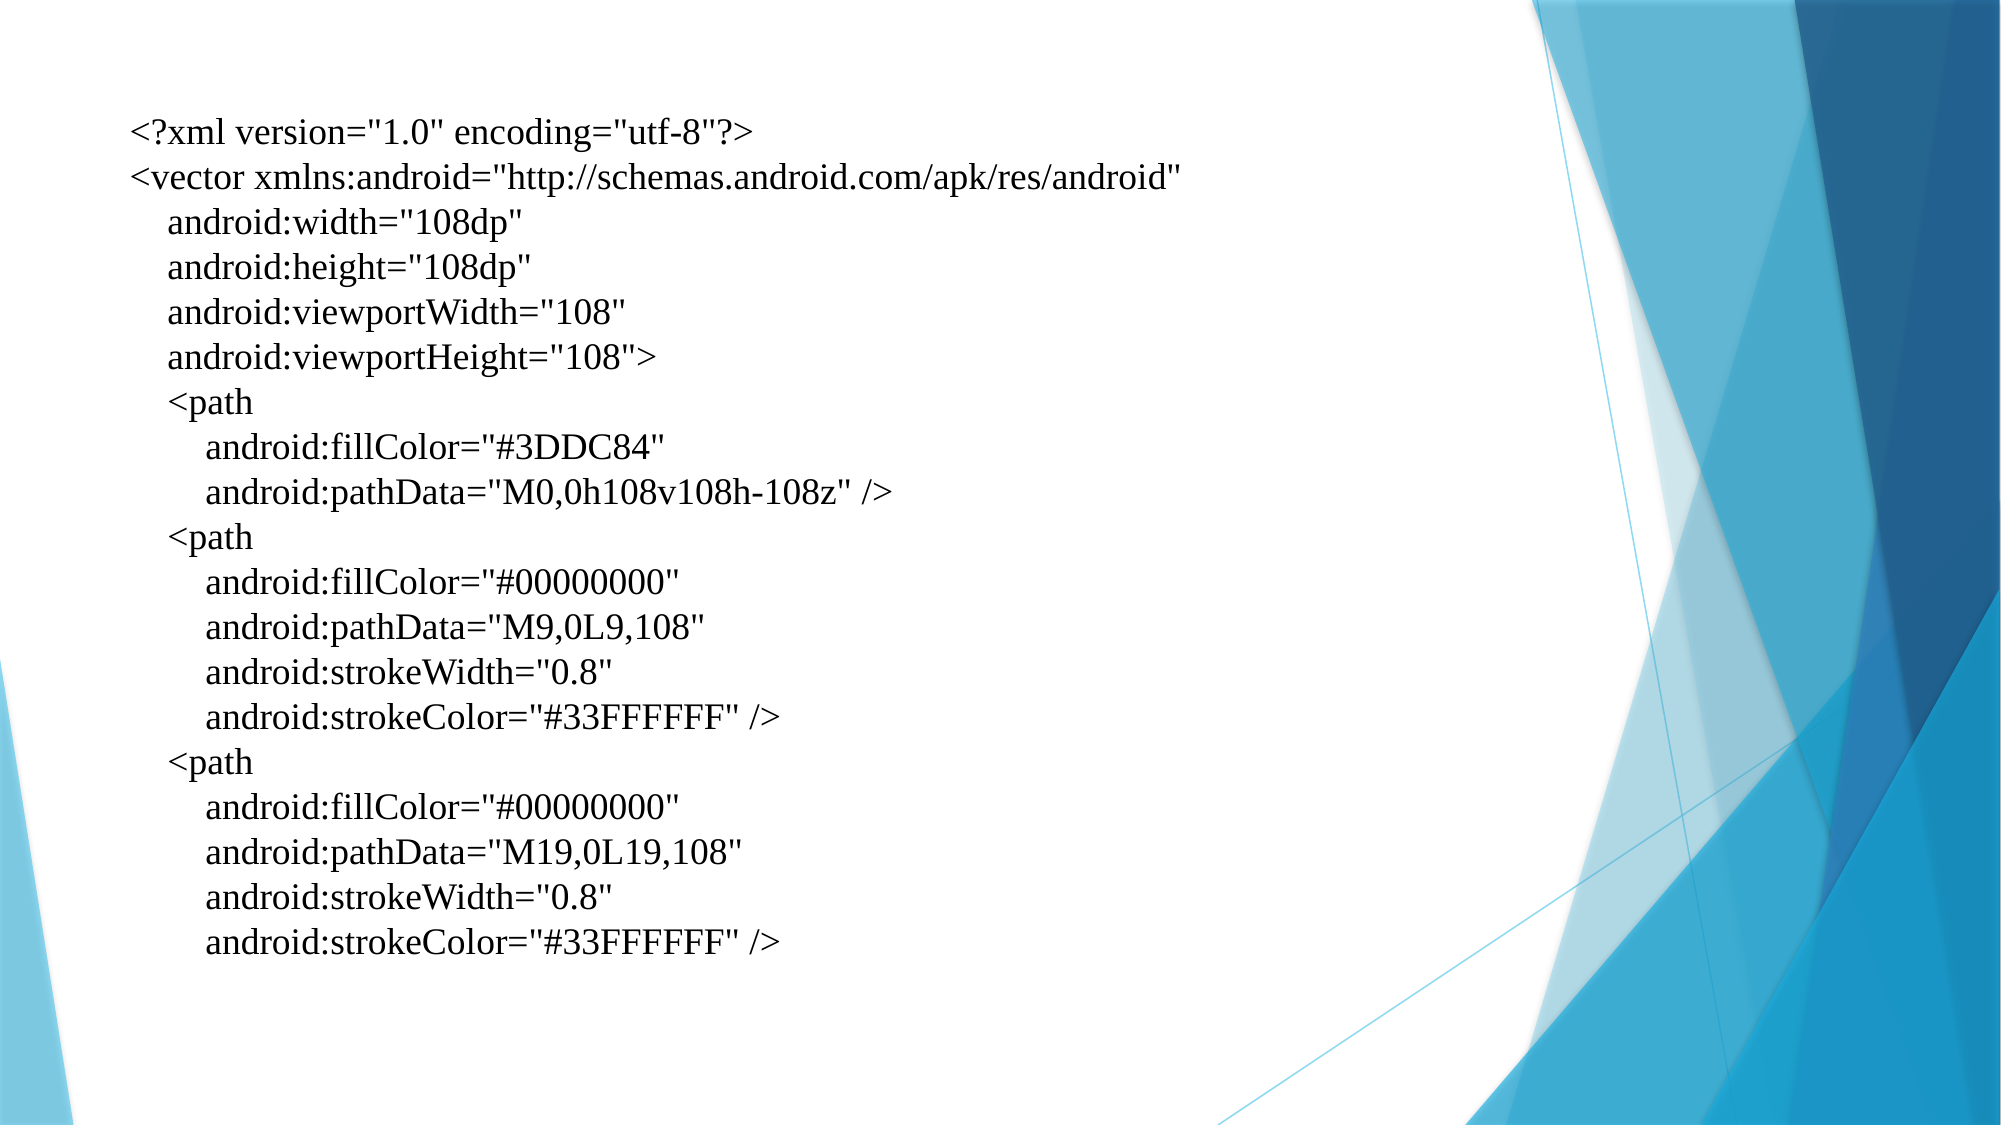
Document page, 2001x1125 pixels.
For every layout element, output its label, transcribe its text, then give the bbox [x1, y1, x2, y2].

text_box <?xml version="1.0" encoding="utf-8"?> <vector xmlns:android="http://schemas.android.com/apk/res/android" android:width="108dp" android:height="108dp" android:viewportWidth="108" android:viewportHeight="108"> <path android:fillColor="#3DDC84" android:pathData="M0,0h108v108h-108z" /> <path android:fillColor="#00000000" android:pathData="M9,0L9,108" android:strokeWidth="0.8" android:strokeColor="#33FFFFFF" /> <path android:fillColor="#00000000" android:pathData="M19,0L19,108" android:strokeWidth="0.8" android:strokeColor="#33FFFFFF" /> [114, 55, 1500, 970]
